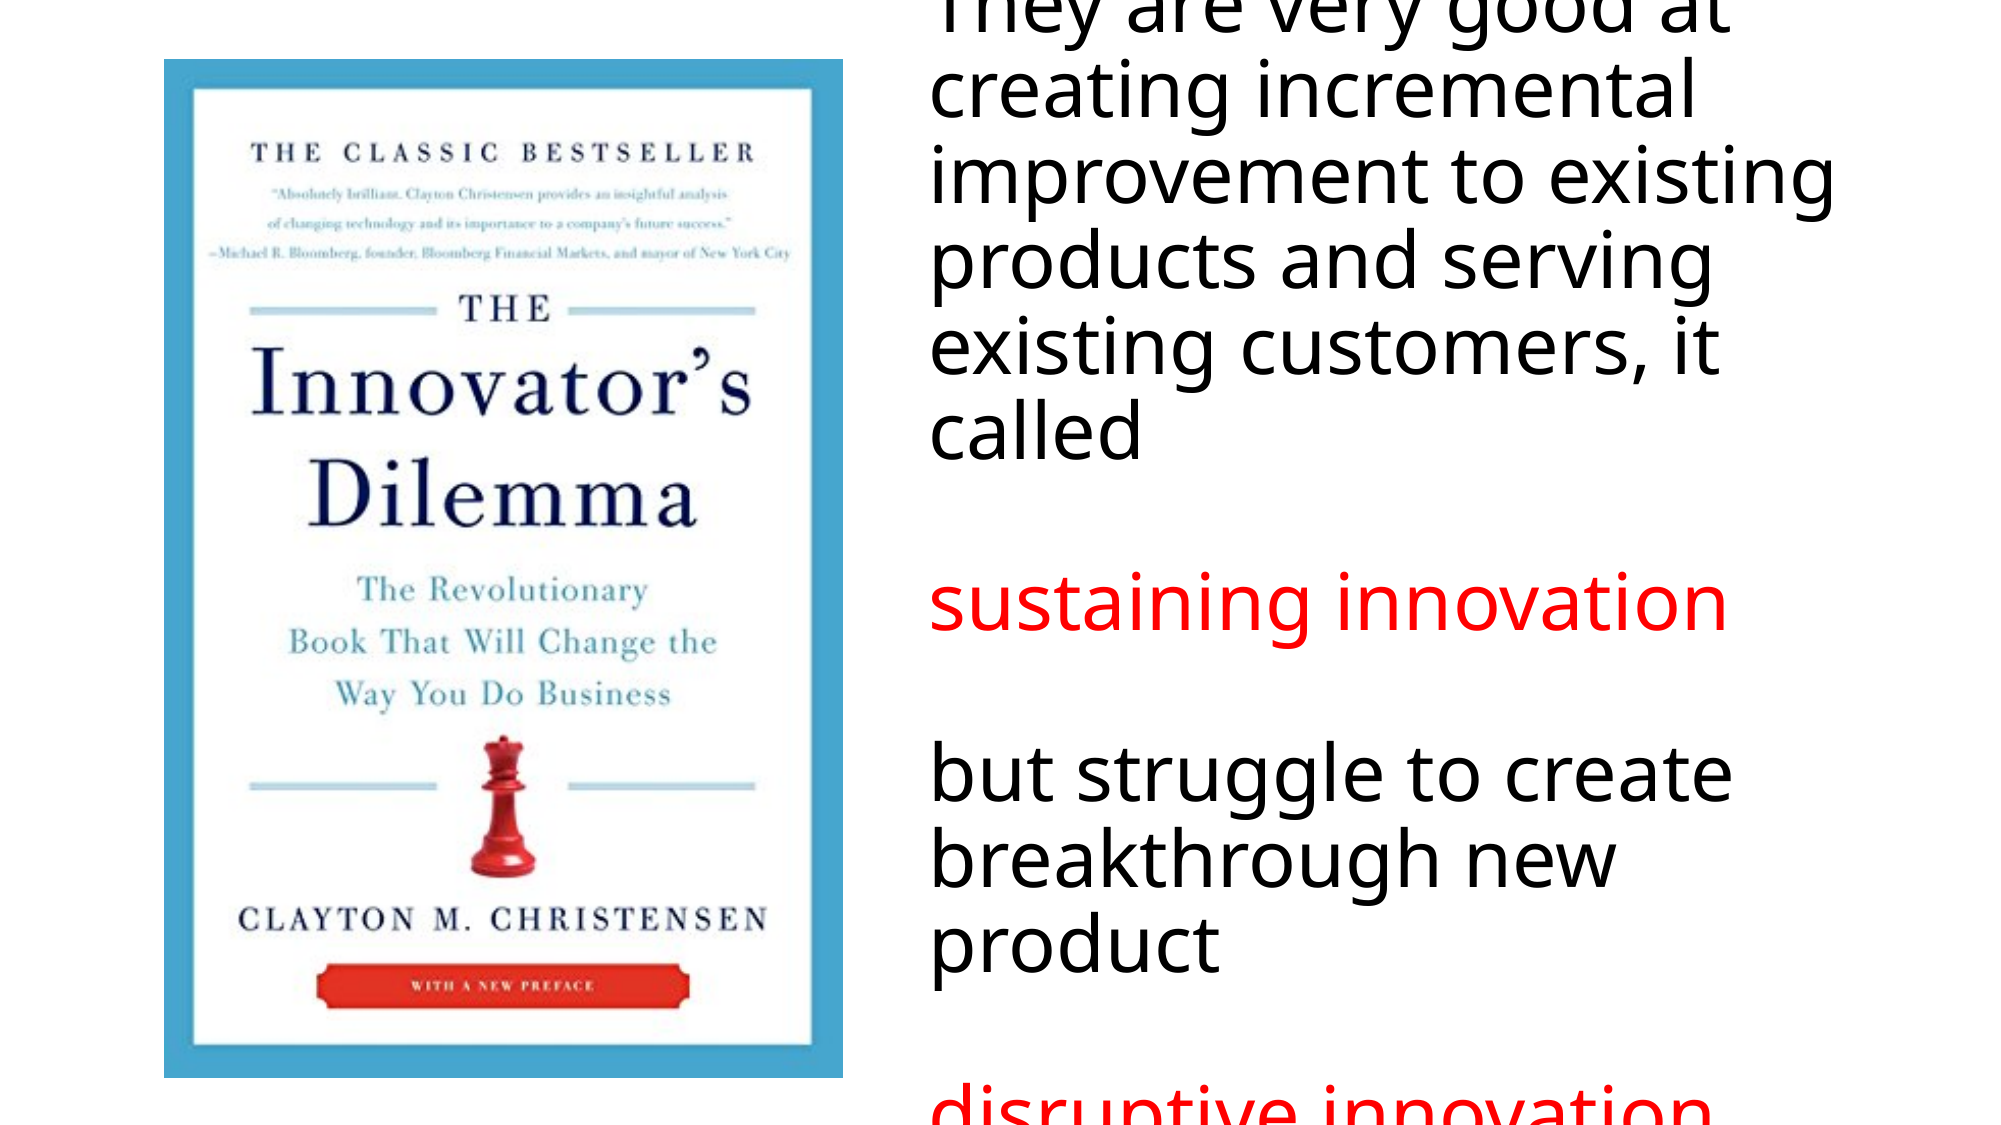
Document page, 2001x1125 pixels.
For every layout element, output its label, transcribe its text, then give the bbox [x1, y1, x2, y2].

title They are very good at creating incremental improvement to existing products and serving existing customers, it called sustaining innovation but struggle to create breakthrough new product disruptive innovation [913, 42, 1871, 1083]
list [164, 59, 843, 1078]
